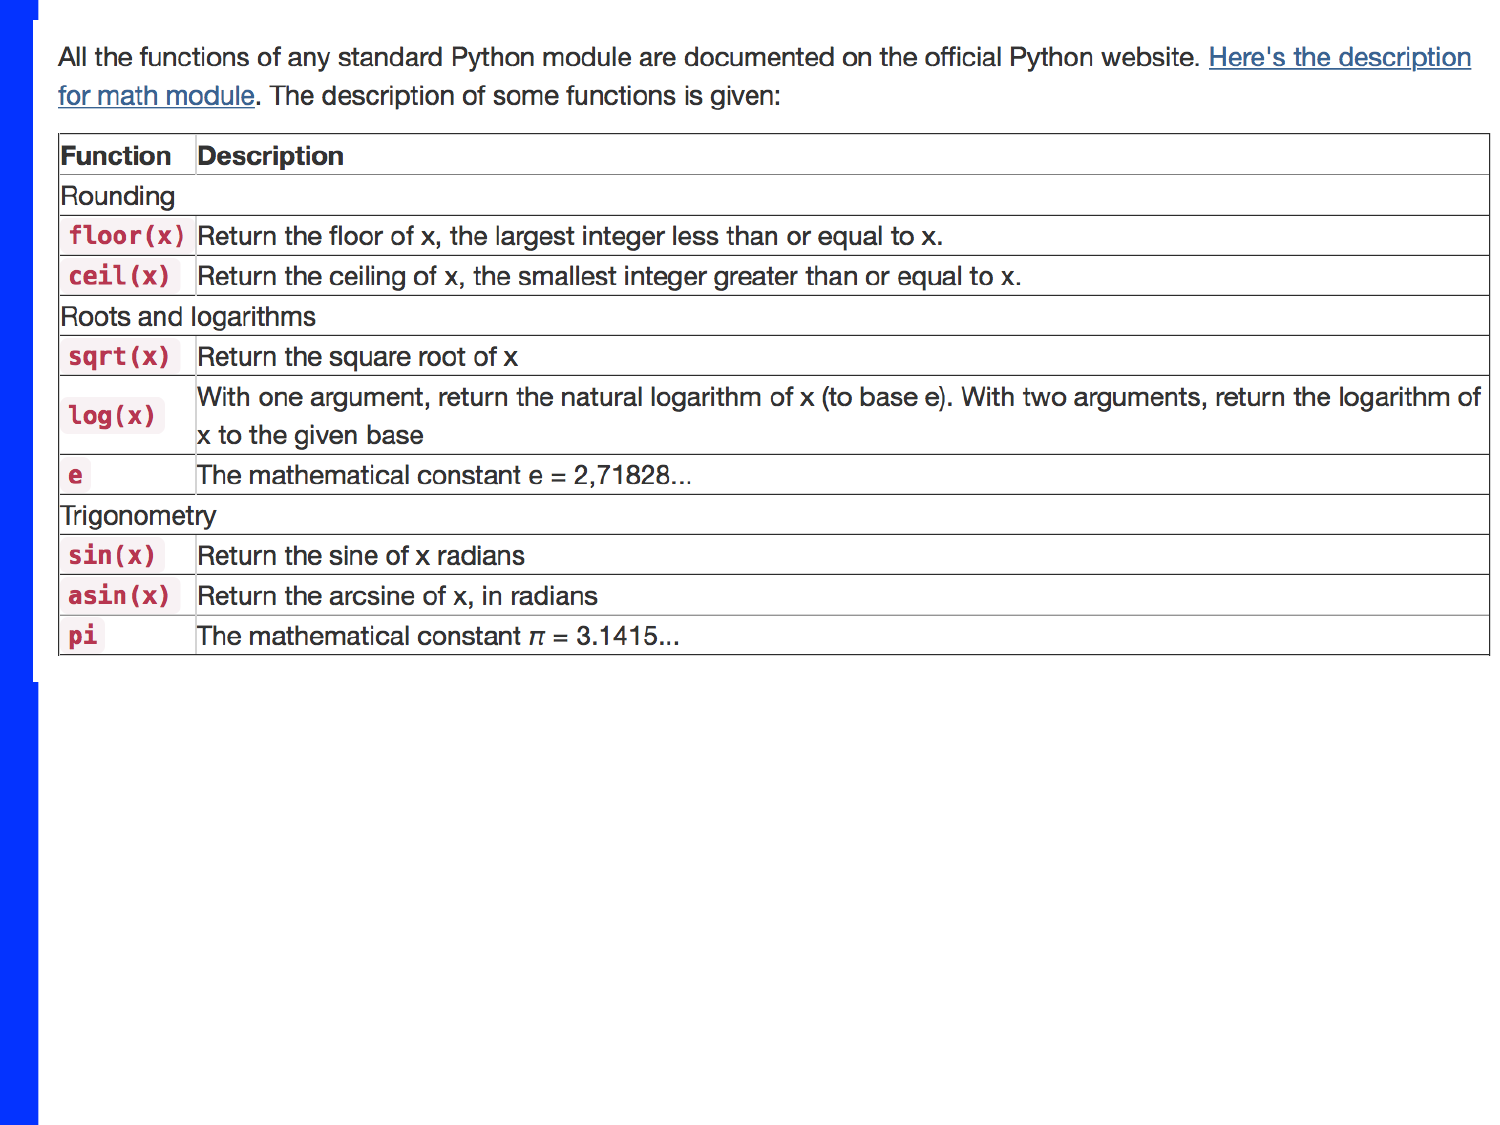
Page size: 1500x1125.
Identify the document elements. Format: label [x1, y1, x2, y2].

picture [32, 20, 1500, 682]
